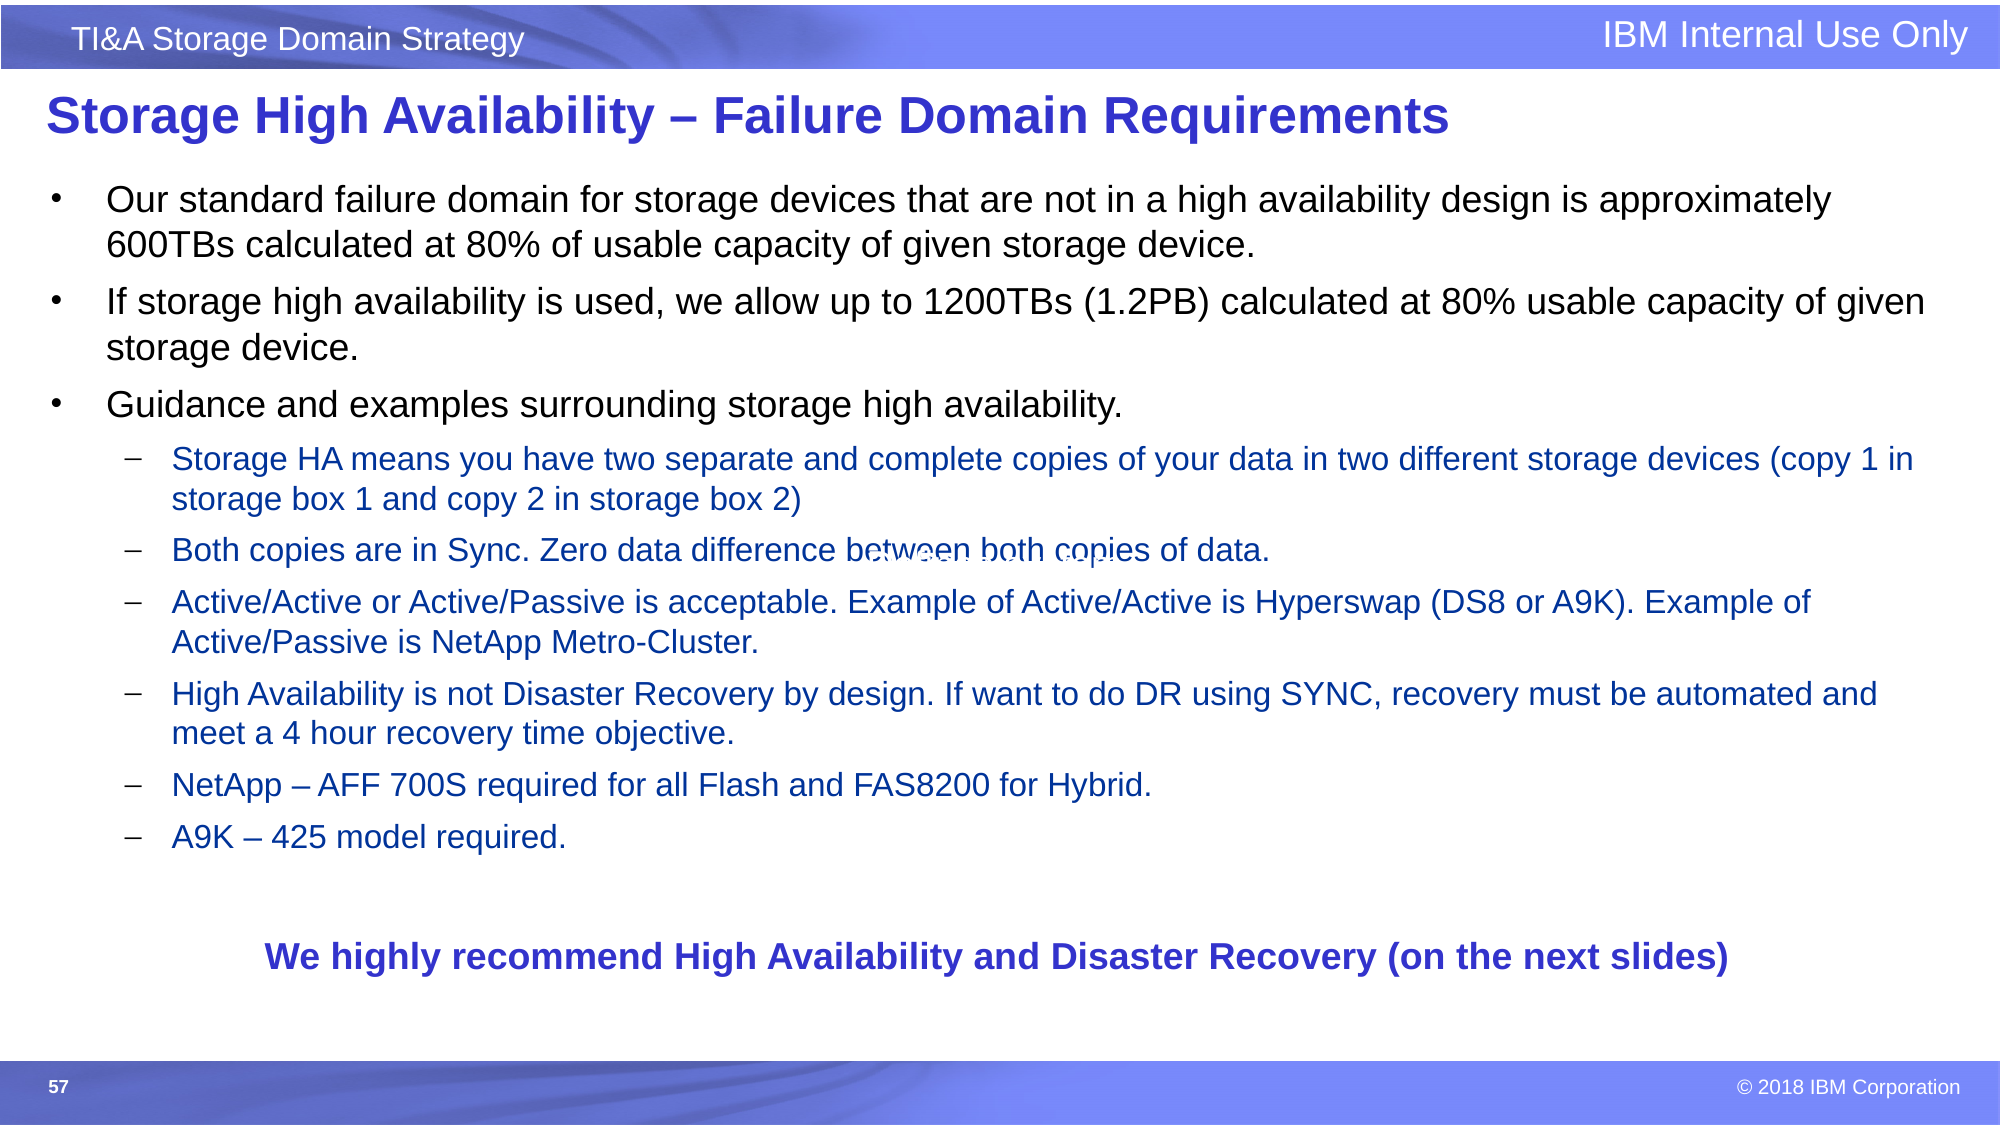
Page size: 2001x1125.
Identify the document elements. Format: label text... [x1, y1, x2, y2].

list Our standard failure domain for storage devices that are not in a high availability design is approximately 600TBs calculated at 80% of usable capacity of given storage device. If storage high availability is used, we allow up to 1200TBs (1.2PB) calculated at 80% usable capacity of given storage device. Guidance and examples surrounding storage high availability. Storage HA means you have two separate and complete copies of your data in two different storage devices (copy 1 in storage box 1 and copy 2 in storage box 2) Both copies are in Sync. Zero data difference between both copies of data. Active/Active or Active/Passive is acceptable. Example of Active/Active is Hyperswap (DS8 or A9K). Example of Active/Passive is NetApp Metro-Cluster. High Availability is not Disaster Recovery by design. If want to do DR using SYNC, recovery must be automated and meet a 4 hour recovery time objective. NetApp – AFF 700S required for all Flash and FAS8200 for Hybrid. A9K – 425 model required. [49, 174, 1950, 813]
title Storage High Availability – Failure Domain Requirements [16, 73, 1820, 150]
text_box Defines system [851, 532, 1149, 592]
text_box We highly recommend High Availability and Disaster Recovery (on the next slides) [249, 924, 1750, 985]
picture [0, 1061, 2000, 1125]
picture [1, 5, 2000, 69]
